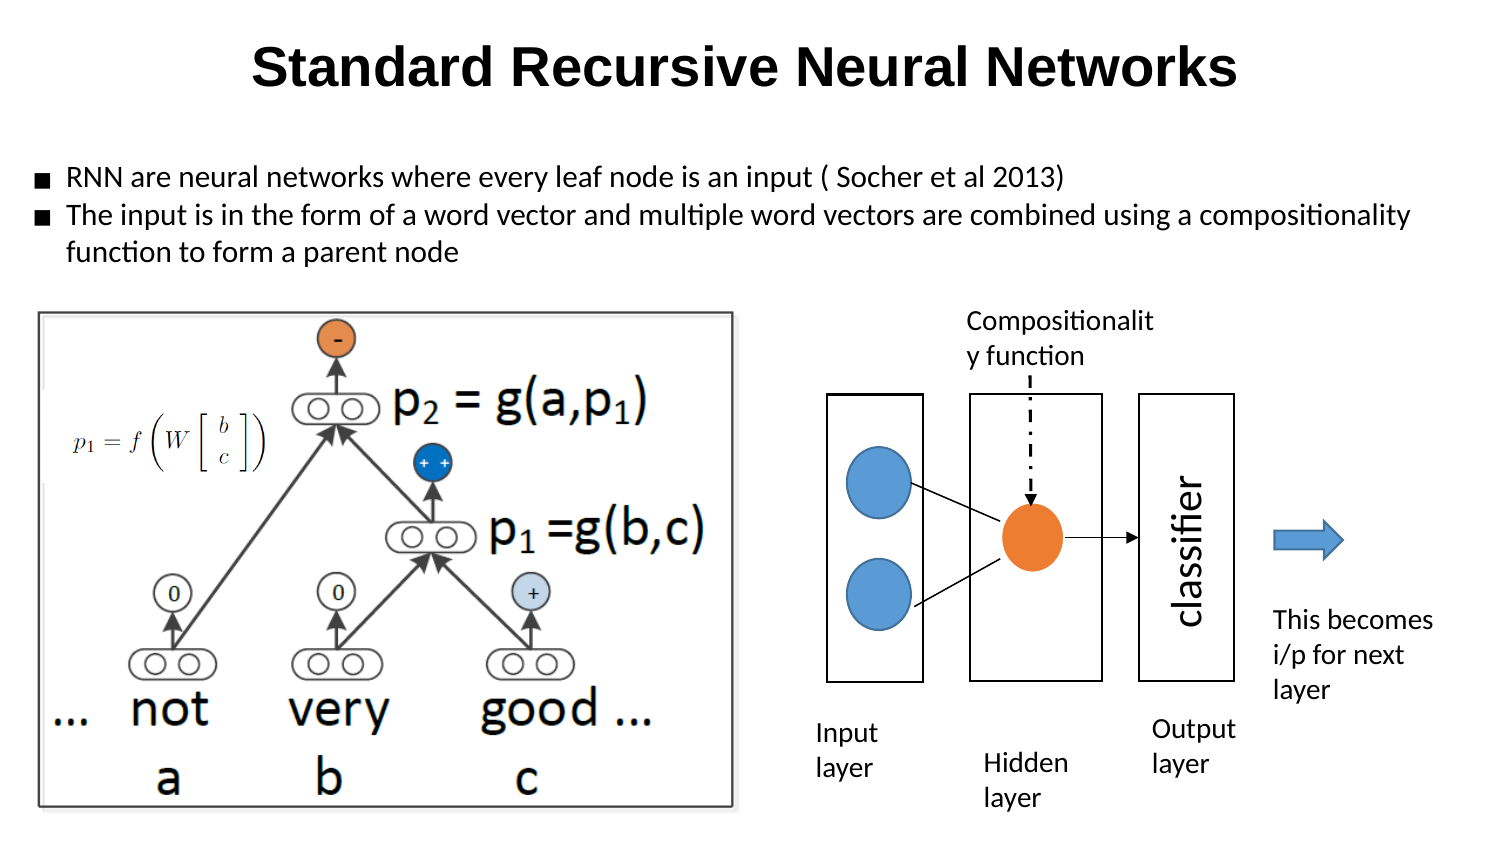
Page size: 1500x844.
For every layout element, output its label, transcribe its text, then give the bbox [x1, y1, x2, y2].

text_box [1138, 393, 1235, 682]
text_box [1274, 521, 1343, 559]
text_box classifier [1151, 325, 1217, 640]
text_box [969, 393, 1024, 519]
text_box [1038, 393, 1103, 537]
text_box [969, 528, 1103, 682]
text_box [827, 394, 923, 683]
text_box Output layer [1140, 703, 1271, 784]
picture [19, 295, 751, 823]
text_box Input layer [804, 708, 935, 788]
text_box RNN are neural networks where every leaf node is an input ( Socher et al 2013) The input is in the form of a word vector and multiple word vectors are combined using a compositionality function to form a parent node [19, 150, 1481, 276]
text_box [846, 447, 911, 519]
text_box Compositionality function [955, 295, 1174, 376]
text_box [1000, 502, 1065, 574]
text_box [910, 482, 1001, 522]
text_box Standard Recursive Neural Networks [138, 10, 1369, 104]
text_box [913, 558, 1001, 607]
text_box This becomes i/p for next layer [1261, 594, 1463, 709]
text_box Hidden layer [972, 737, 1103, 817]
text_box [846, 558, 909, 631]
